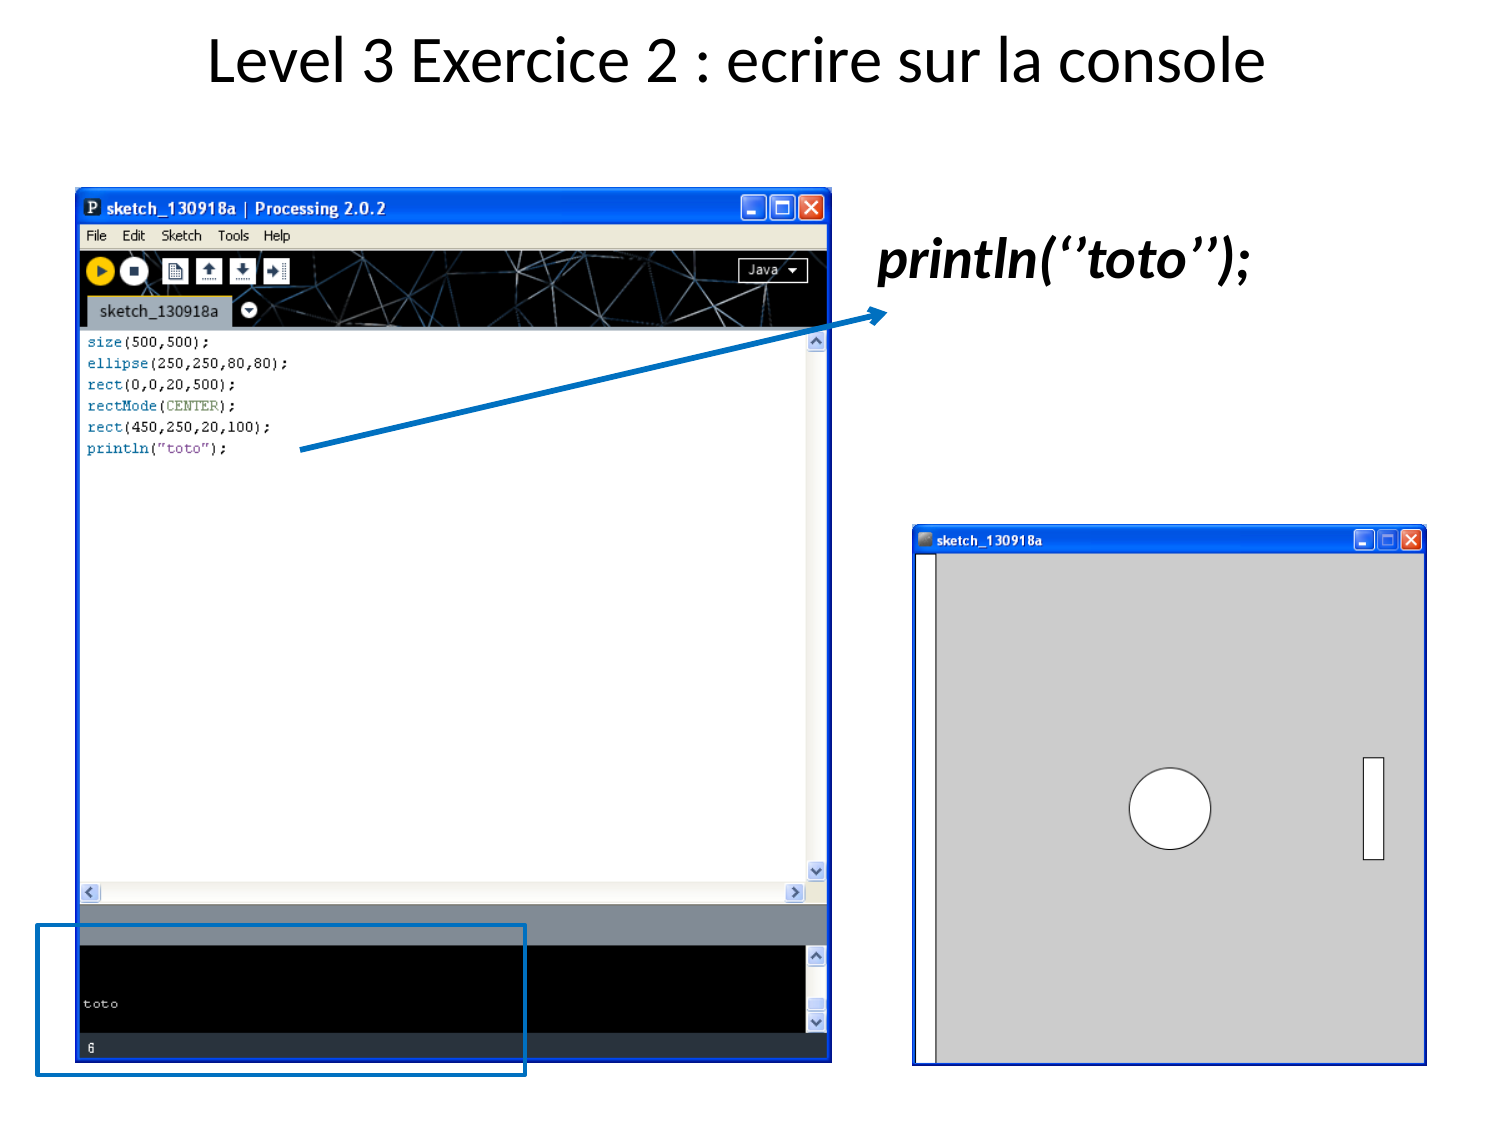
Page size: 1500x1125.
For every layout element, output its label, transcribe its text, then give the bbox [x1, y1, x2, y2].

title Level 3 Exercice 2 : ecrire sur la console [62, 0, 1413, 113]
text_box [299, 312, 888, 451]
picture [74, 187, 832, 1063]
picture [912, 524, 1427, 1066]
text_box [35, 923, 527, 1077]
text_box println(‘’toto’’); [862, 212, 1382, 368]
